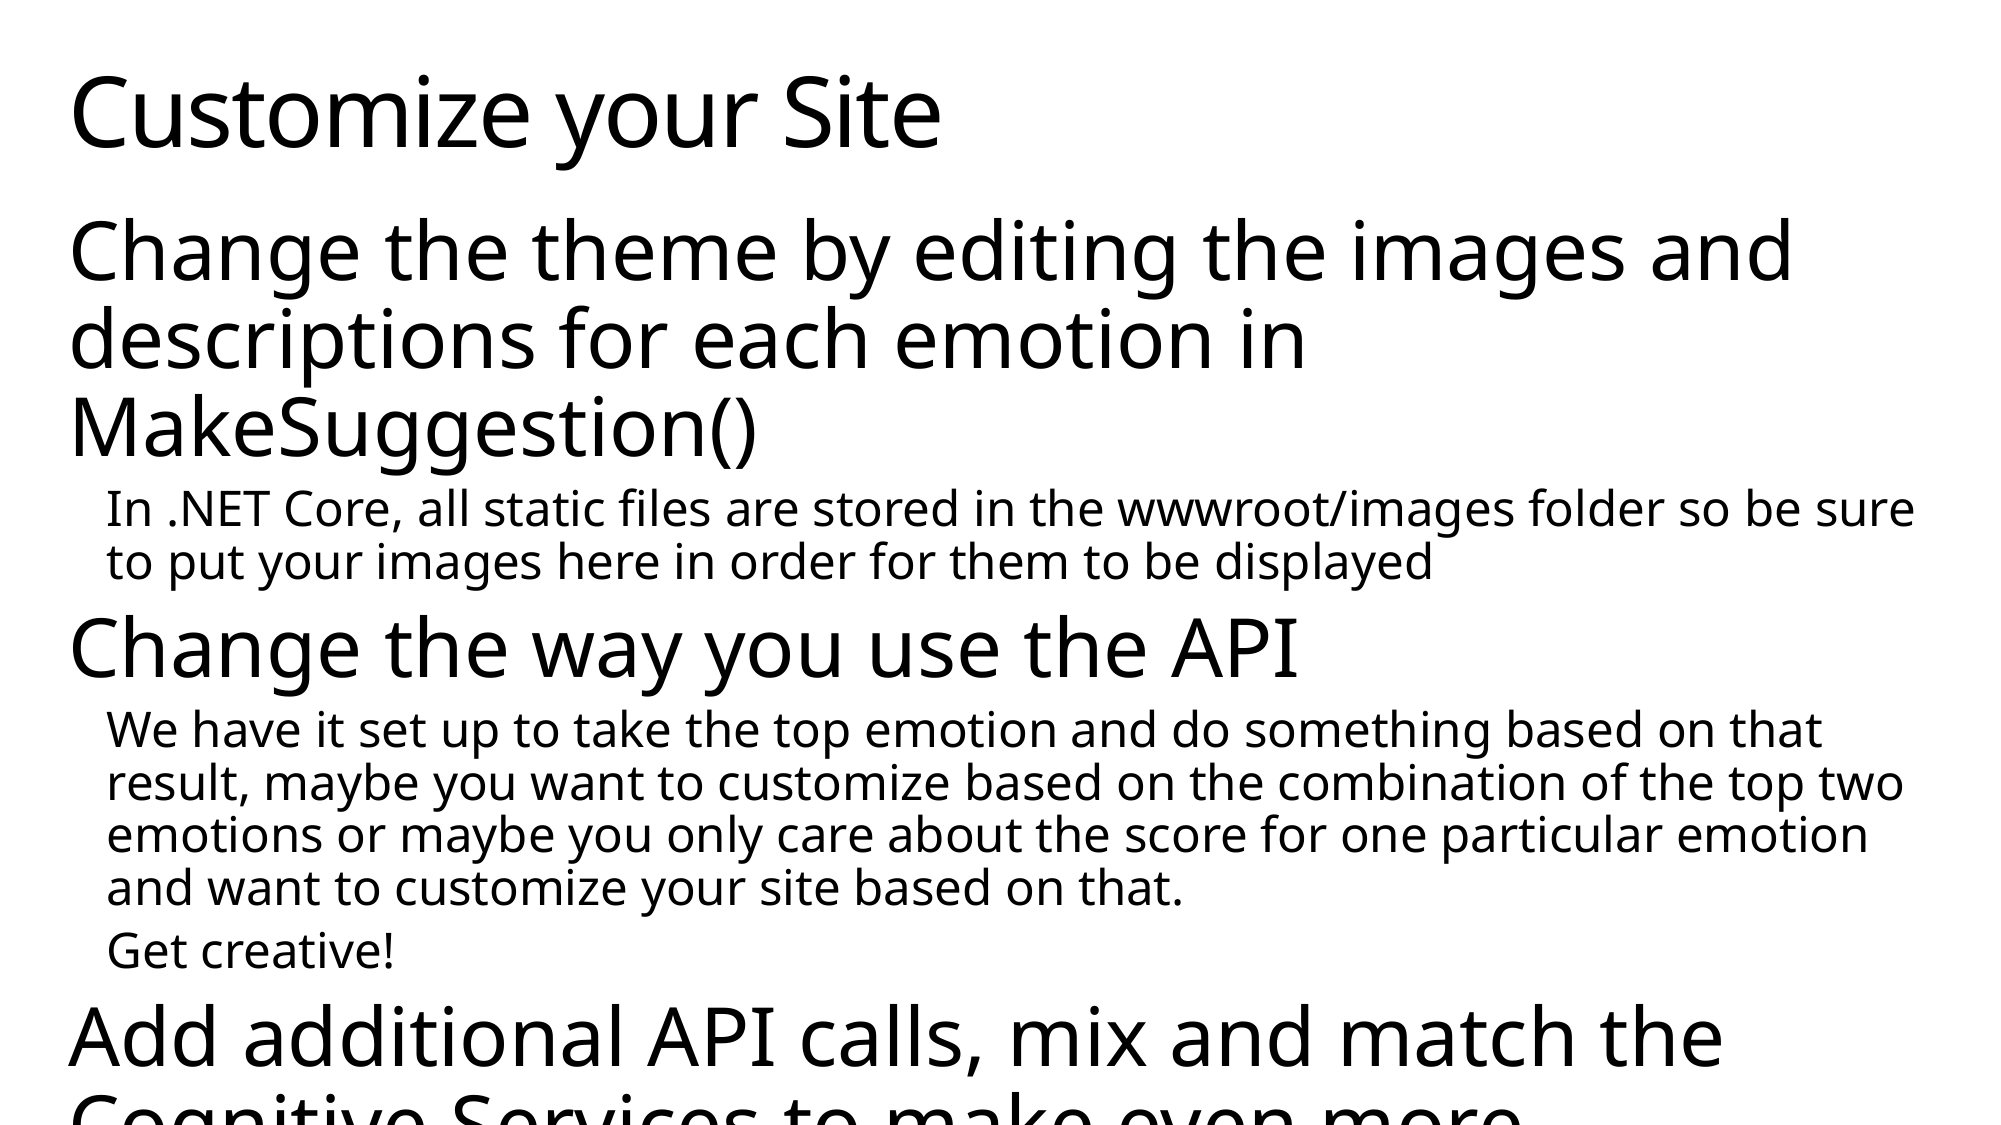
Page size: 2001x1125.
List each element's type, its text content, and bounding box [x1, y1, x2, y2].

title Customize your Site [44, 47, 1957, 196]
list Change the theme by editing the images and descriptions for each emotion in MakeSuggestion() In .NET Core, all static files are stored in the wwwroot/images folder so be sure to put your images here in order for them to be displayed Change the way you use the API We have it set up to take the top emotion and do something based on that result, maybe you want to customize based on the combination of the top two emotions or maybe you only care about the score for one particular emotion and want to customize your site based on that. Get creative! Add additional API calls, mix and match the Cognitive Services to make even more compelling applications [44, 196, 1956, 1121]
